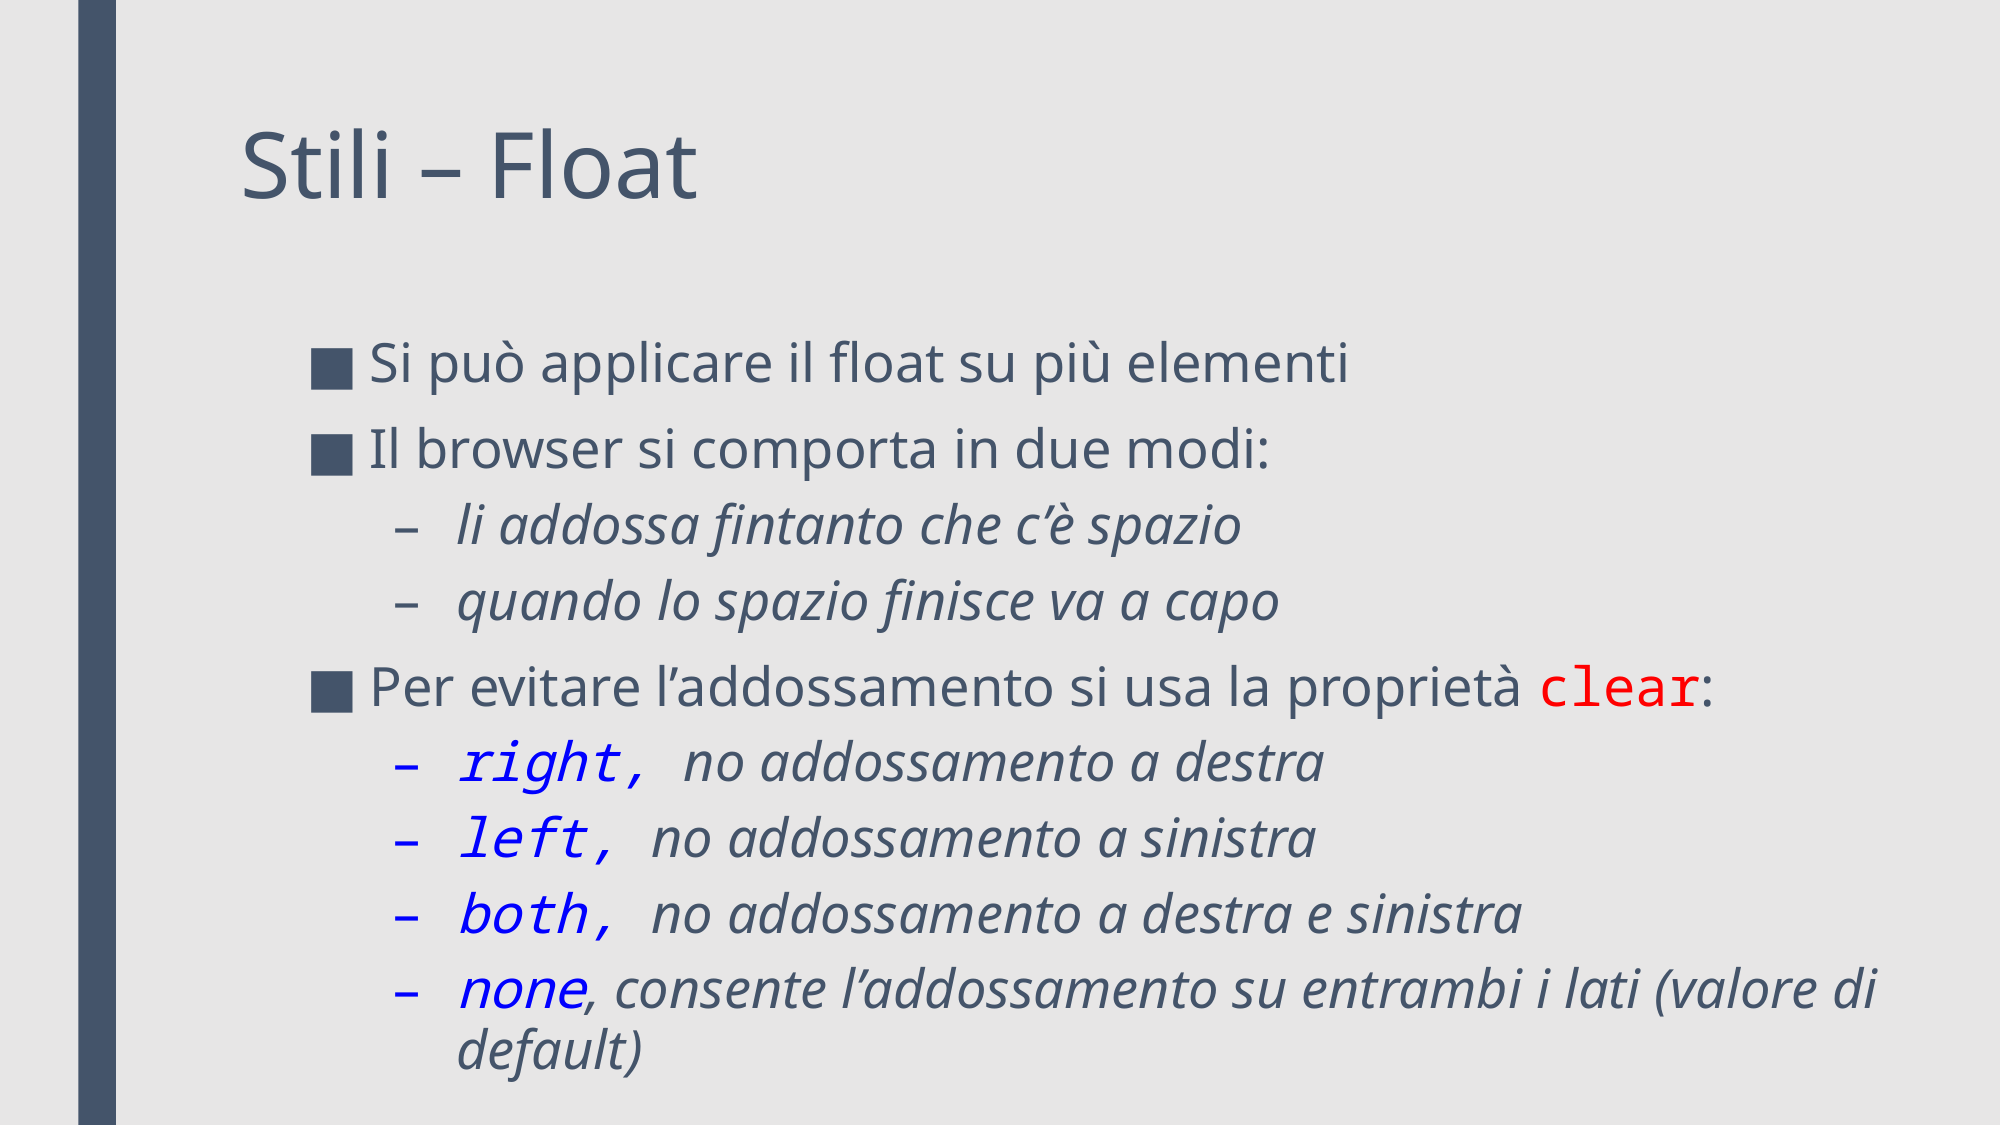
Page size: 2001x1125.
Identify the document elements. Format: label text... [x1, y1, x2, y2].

title Stili – Float [225, 112, 1800, 357]
list Si può applicare il float su più elementi Il browser si comporta in due modi: li addossa fintanto che c’è spazio quando lo spazio finisce va a capo Per evitare l’addossamento si usa la proprietà clear: right, no addossamento a destra left, no addossamento a sinistra both, no addossamento a destra e sinistra none, consente l’addossamento su entrambi i lati (valore di default) [291, 326, 2000, 1043]
